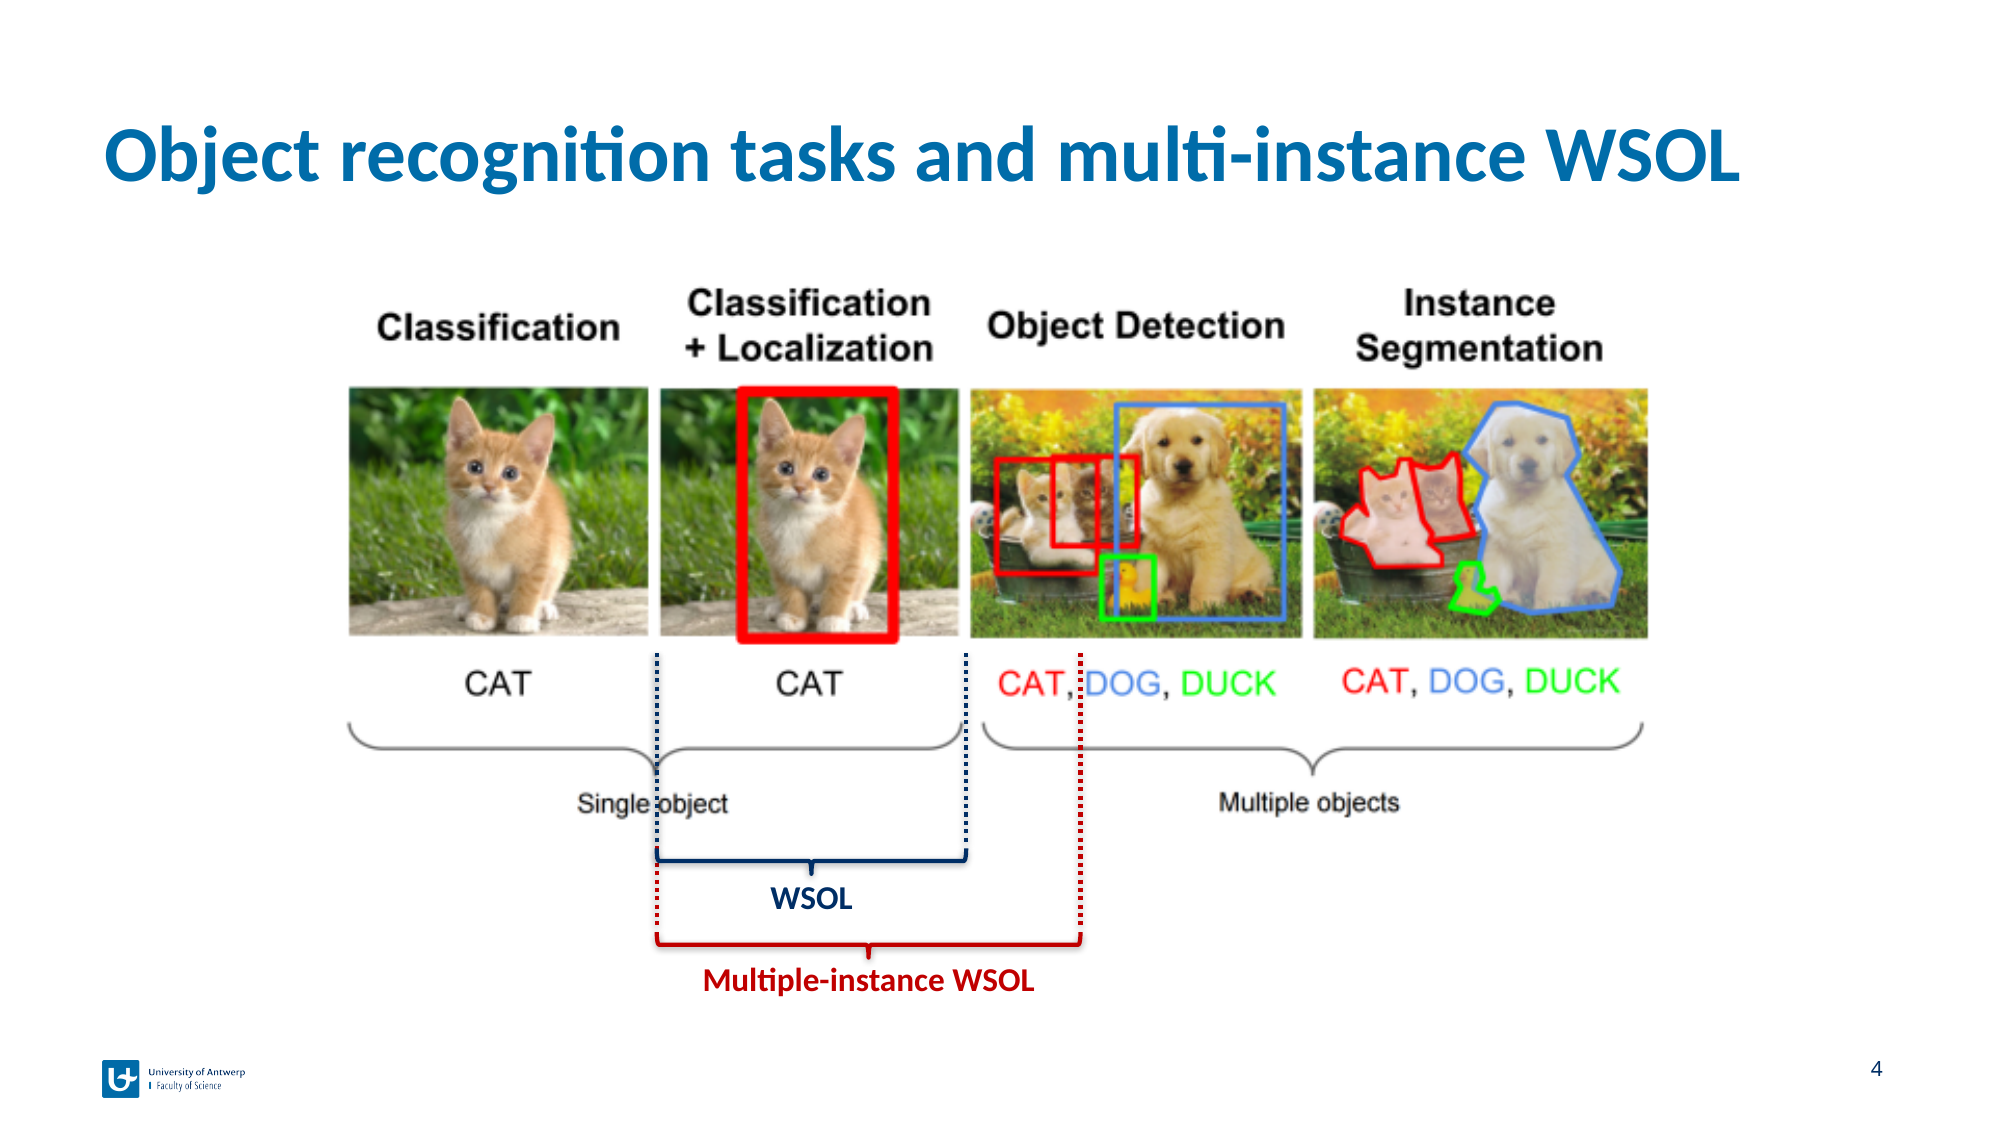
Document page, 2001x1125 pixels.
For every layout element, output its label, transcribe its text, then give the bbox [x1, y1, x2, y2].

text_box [656, 652, 1081, 1004]
picture [102, 1060, 245, 1098]
title Object recognition tasks and multi-instance WSOL [104, 101, 1900, 232]
slide_number 4 [1463, 1039, 1898, 1100]
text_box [656, 652, 967, 922]
picture [334, 264, 1665, 826]
